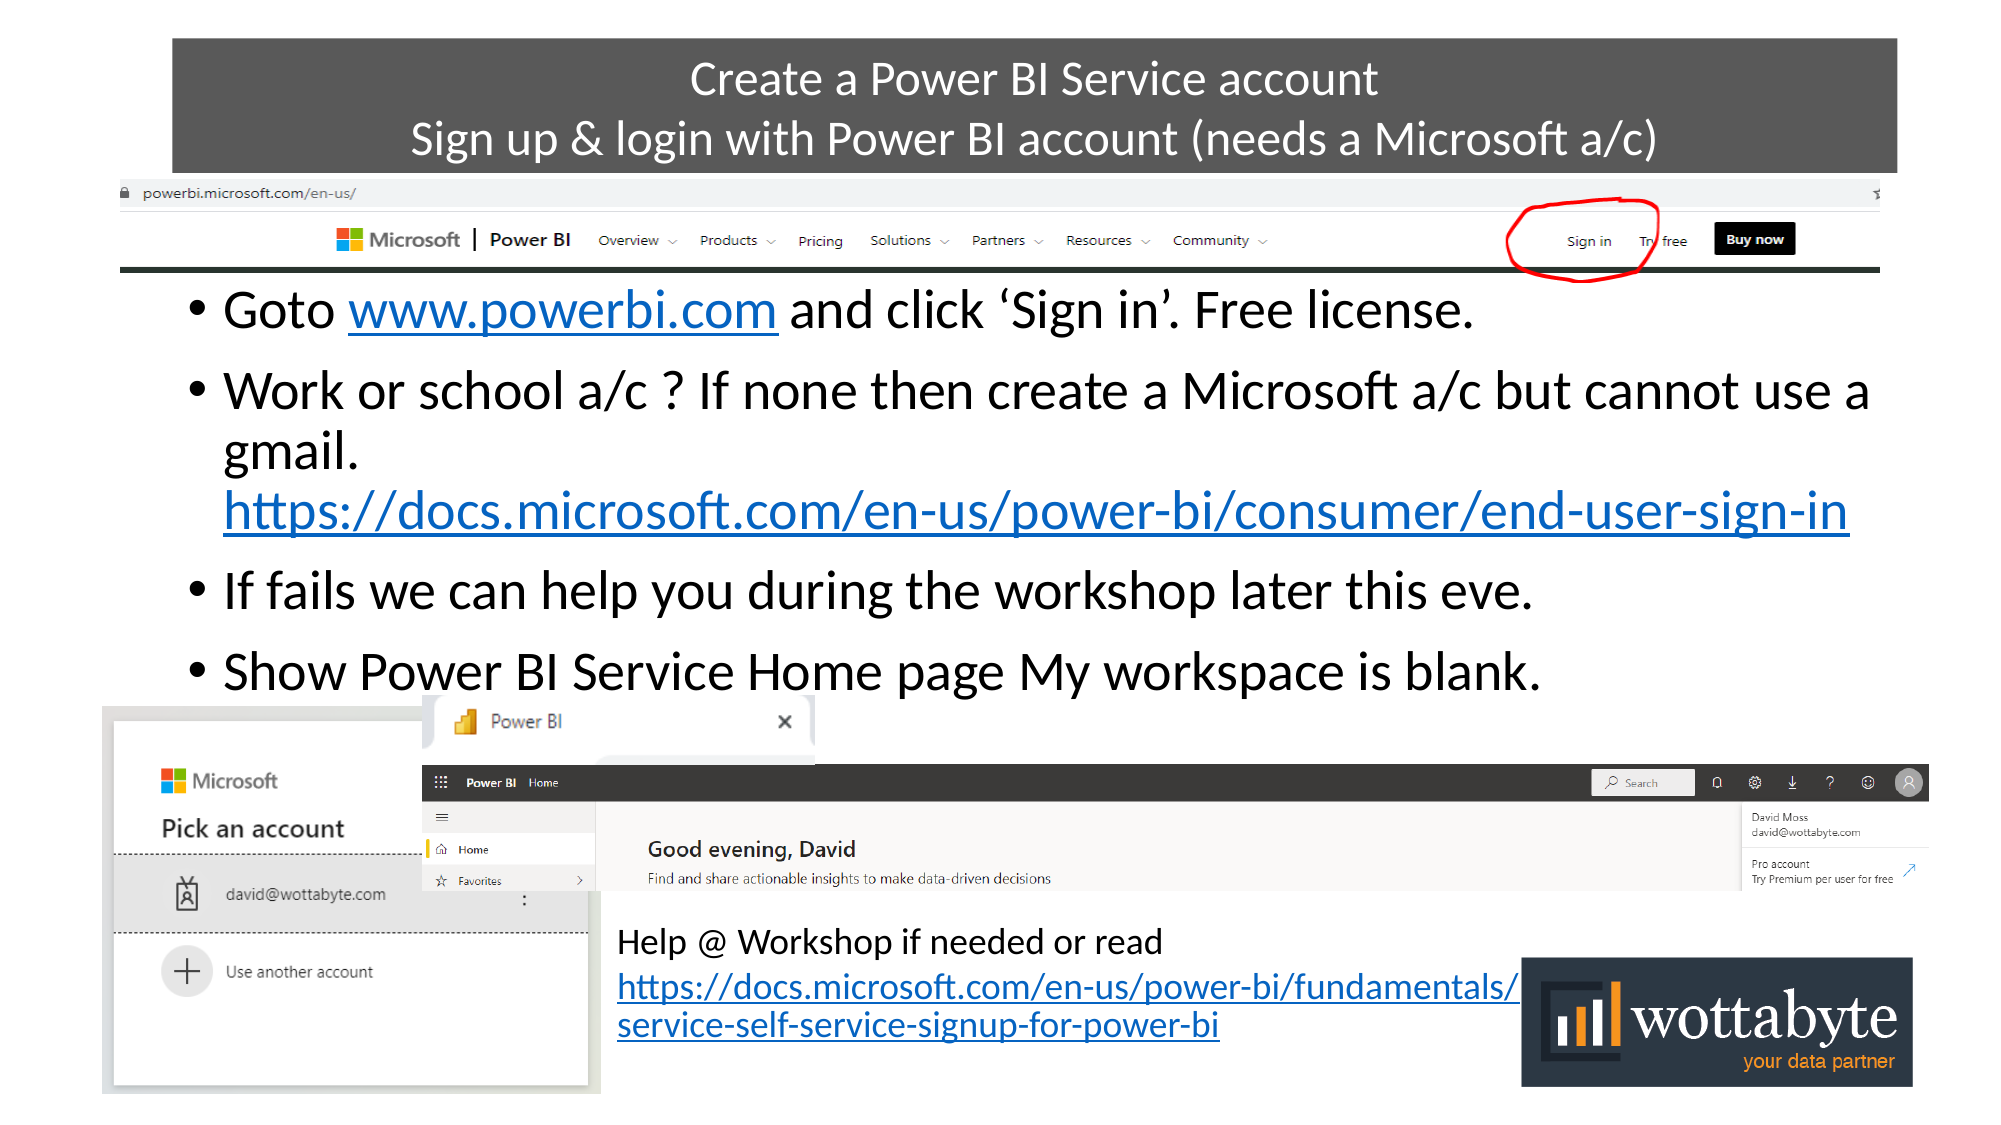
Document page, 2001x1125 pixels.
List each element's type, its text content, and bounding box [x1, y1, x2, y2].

text_box Help @ Workshop if needed or read https://docs.microsoft.com/en-us/power-bi/fundamentals/service-self-service-signup-for-power-bi [602, 909, 1535, 1015]
picture [1521, 957, 1913, 1088]
list Goto www.powerbi.com and click ‘Sign in’. Free license. Work or school a/c ? If none then create a Microsoft a/c but cannot use a gmail. https://docs.microsoft.com/en-us/power-bi/consumer/end-user-sign-in If fails we can help you during the workshop later this eve. Show Power BI Service Home page My workspace is blank. [172, 273, 1898, 714]
picture [120, 177, 1880, 283]
picture [102, 695, 1929, 1094]
text_box Create a Power BI Service account Sign up & login with Power BI account (needs a Microsoft a/c) [172, 38, 1898, 173]
